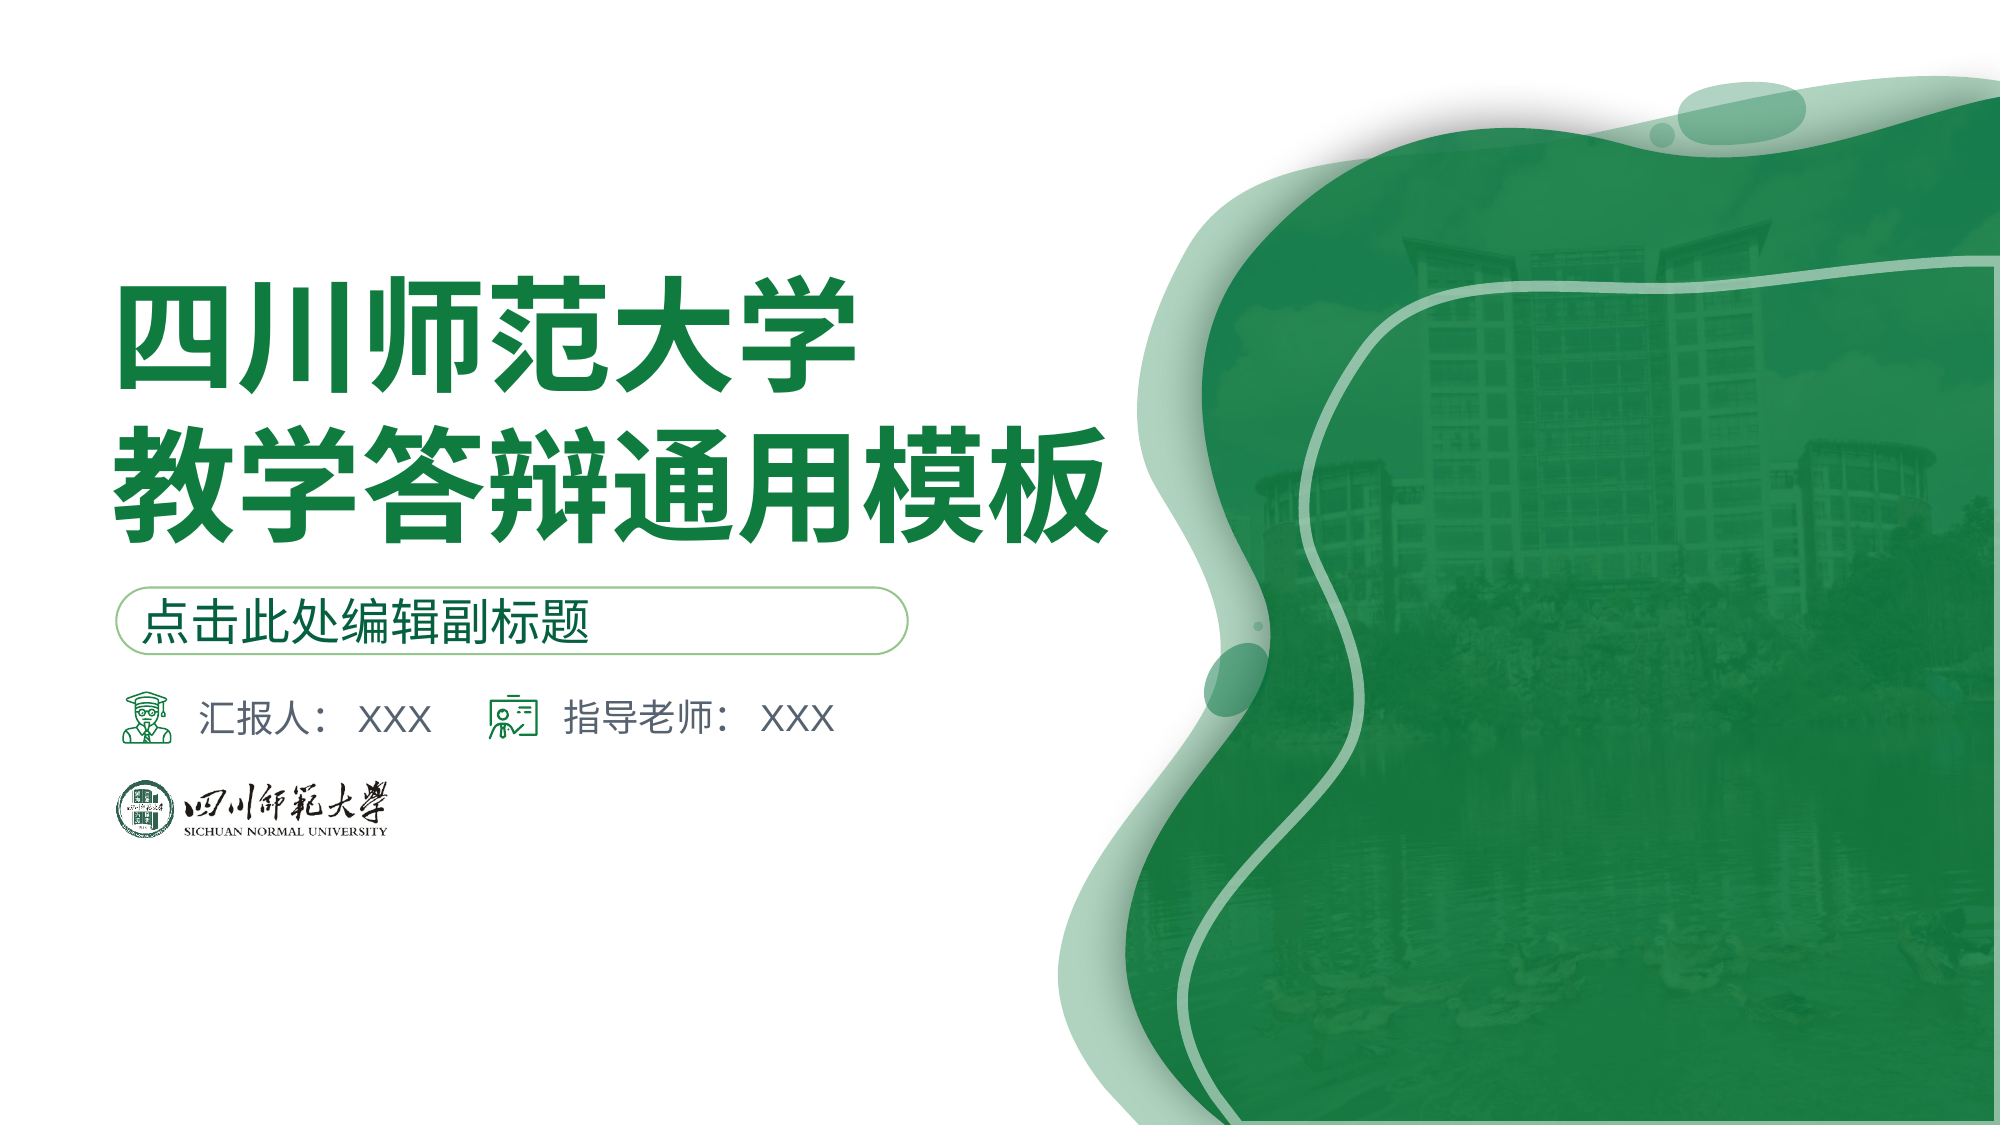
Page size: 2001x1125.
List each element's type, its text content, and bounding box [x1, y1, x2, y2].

text_box 点击此处编辑副标题 [115, 586, 909, 656]
text_box 四川师范大学 教学答辩通用模板 [96, 250, 1057, 566]
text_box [1057, 75, 2000, 1125]
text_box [122, 686, 854, 748]
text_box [116, 757, 399, 852]
